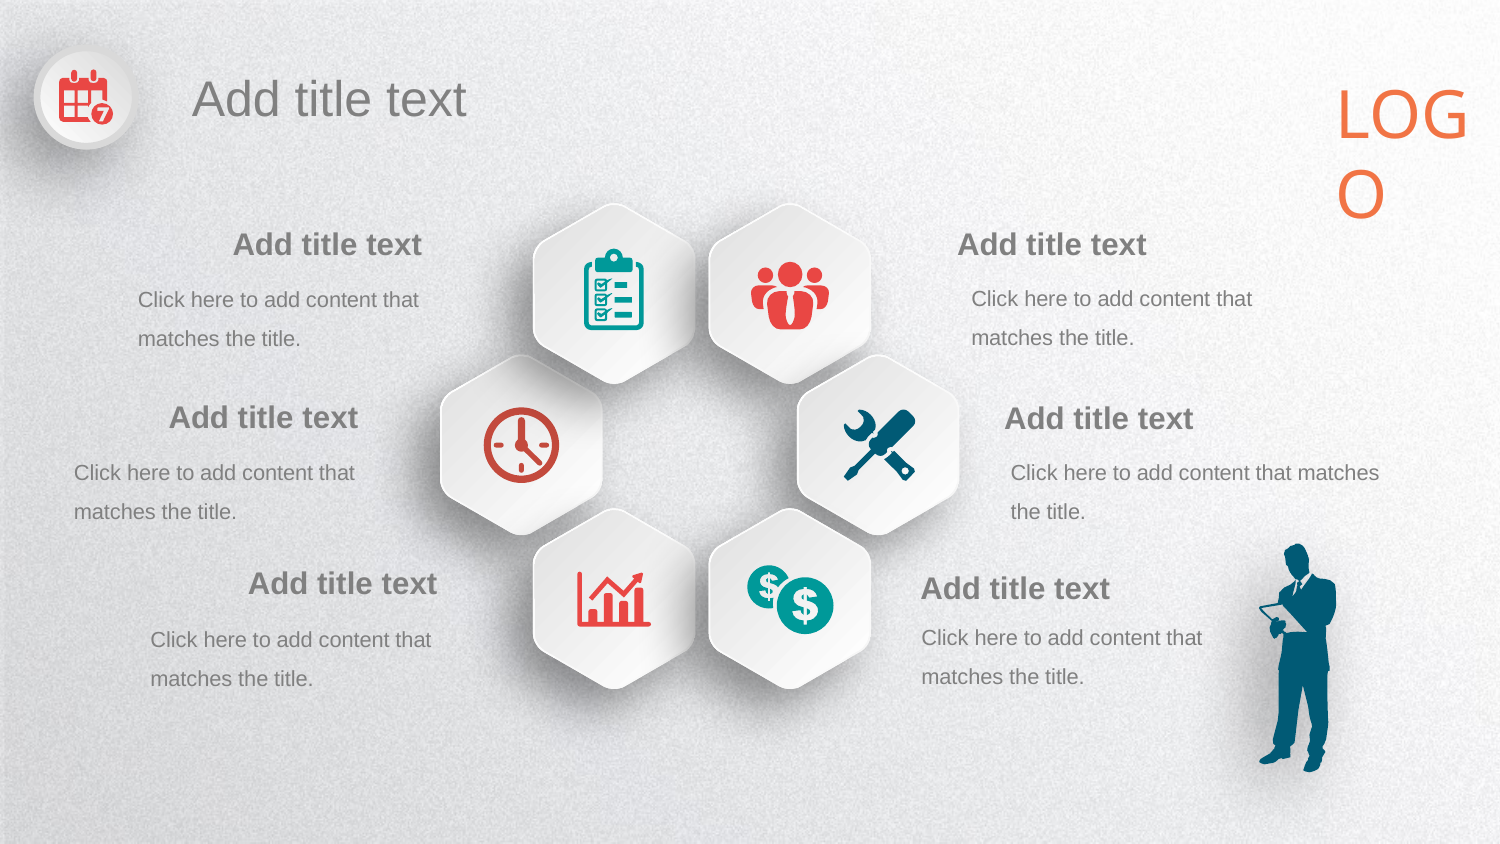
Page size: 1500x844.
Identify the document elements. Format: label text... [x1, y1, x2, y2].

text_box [787, 363, 969, 527]
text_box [523, 517, 699, 680]
text_box Add title text [206, 556, 453, 604]
text_box Add title text [127, 389, 374, 437]
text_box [699, 212, 881, 375]
text_box [1259, 543, 1337, 773]
text_box Click here to add content that matches the title. [995, 437, 1415, 532]
picture [0, 0, 1500, 844]
text_box Click here to add content that matches the title. [956, 263, 1347, 358]
text_box Add title text [915, 216, 1162, 269]
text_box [431, 363, 612, 527]
text_box Add title text [881, 560, 1126, 613]
text_box Add title text [177, 59, 565, 134]
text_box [699, 517, 881, 680]
text_box Click here to add content that matches the title. [59, 437, 422, 532]
text_box Click here to add content that matches the title. [123, 265, 486, 359]
text_box Add title text [969, 391, 1209, 444]
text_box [523, 212, 699, 375]
text_box Add title text [191, 216, 438, 265]
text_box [36, 47, 136, 147]
text_box Click here to add content that matches the title. [135, 604, 501, 699]
text_box Click here to add content that matches the title. [906, 602, 1214, 697]
text_box LOGO [1321, 64, 1500, 240]
